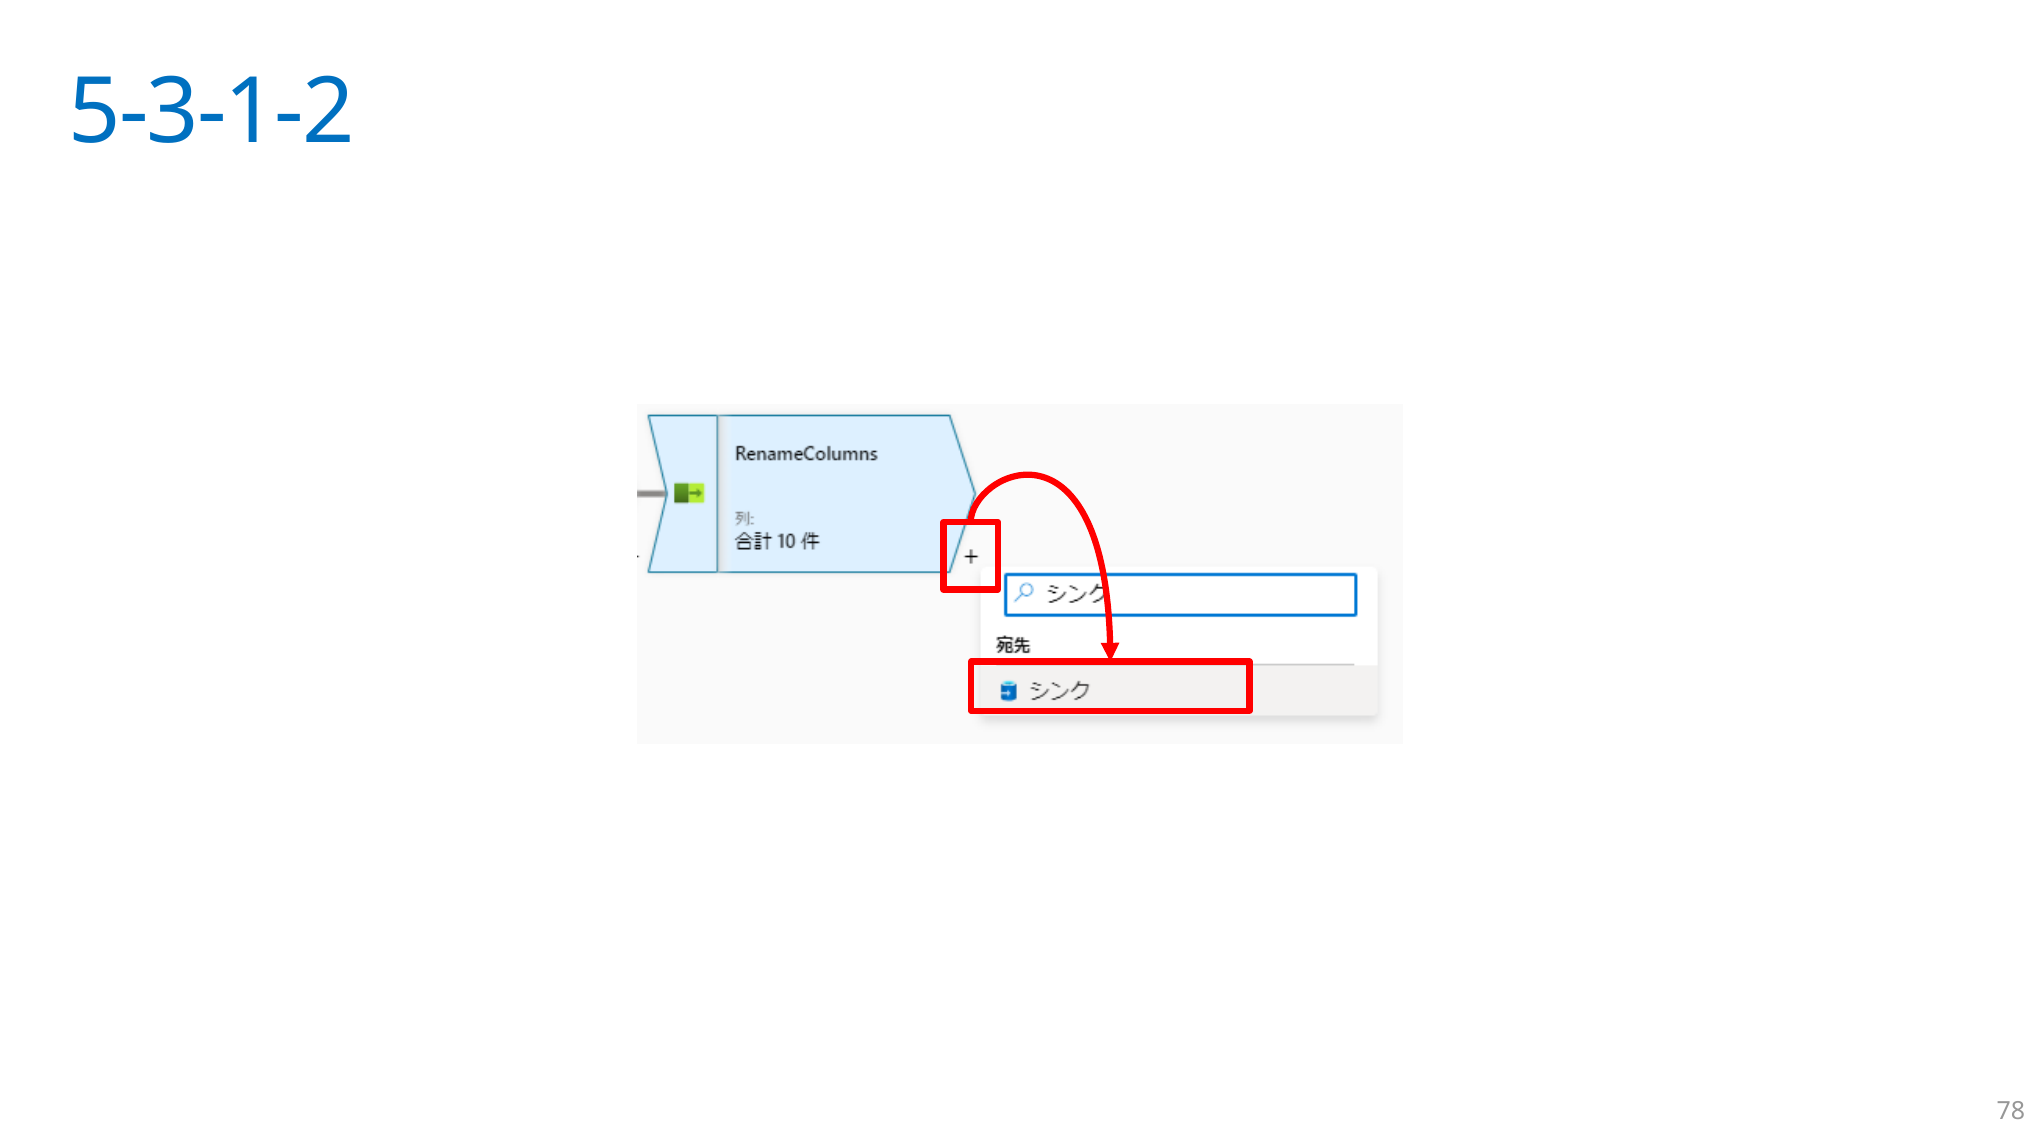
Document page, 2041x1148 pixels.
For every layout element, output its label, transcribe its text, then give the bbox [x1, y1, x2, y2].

title 5-3-1-2 [45, 48, 1996, 173]
slide_number 78 [1581, 1081, 2041, 1143]
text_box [970, 521, 1111, 662]
picture [636, 403, 1404, 744]
